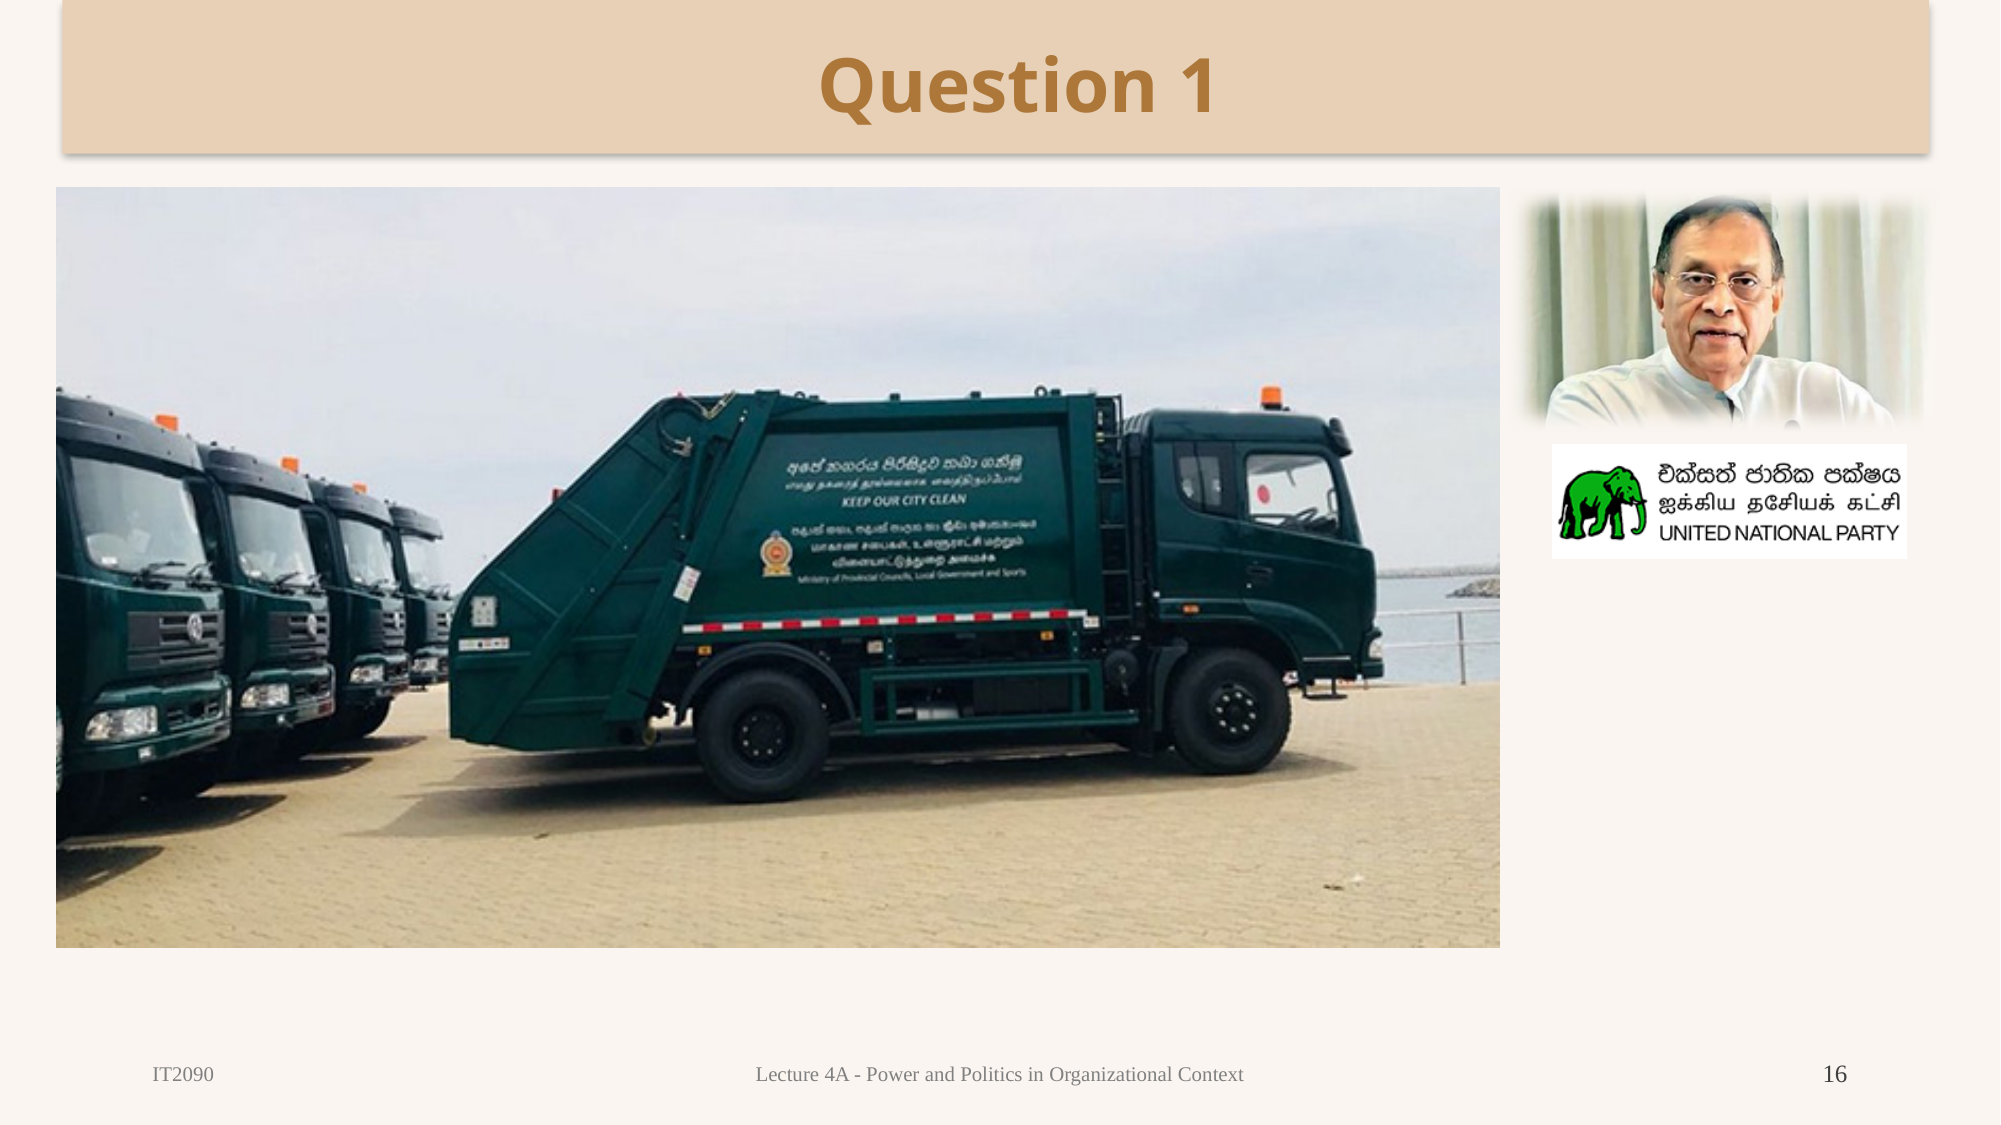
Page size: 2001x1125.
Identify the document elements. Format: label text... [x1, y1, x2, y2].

footer Lecture 4A - Power and Politics in Organizational Context [662, 1042, 1338, 1103]
slide_number 16 [1412, 1042, 1863, 1103]
picture [1552, 444, 1907, 559]
picture [56, 187, 1500, 948]
slide_number IT2090 [137, 1042, 588, 1103]
picture [1506, 187, 1943, 433]
text_box [61, 0, 1930, 155]
title Question 1 [137, 22, 1902, 154]
